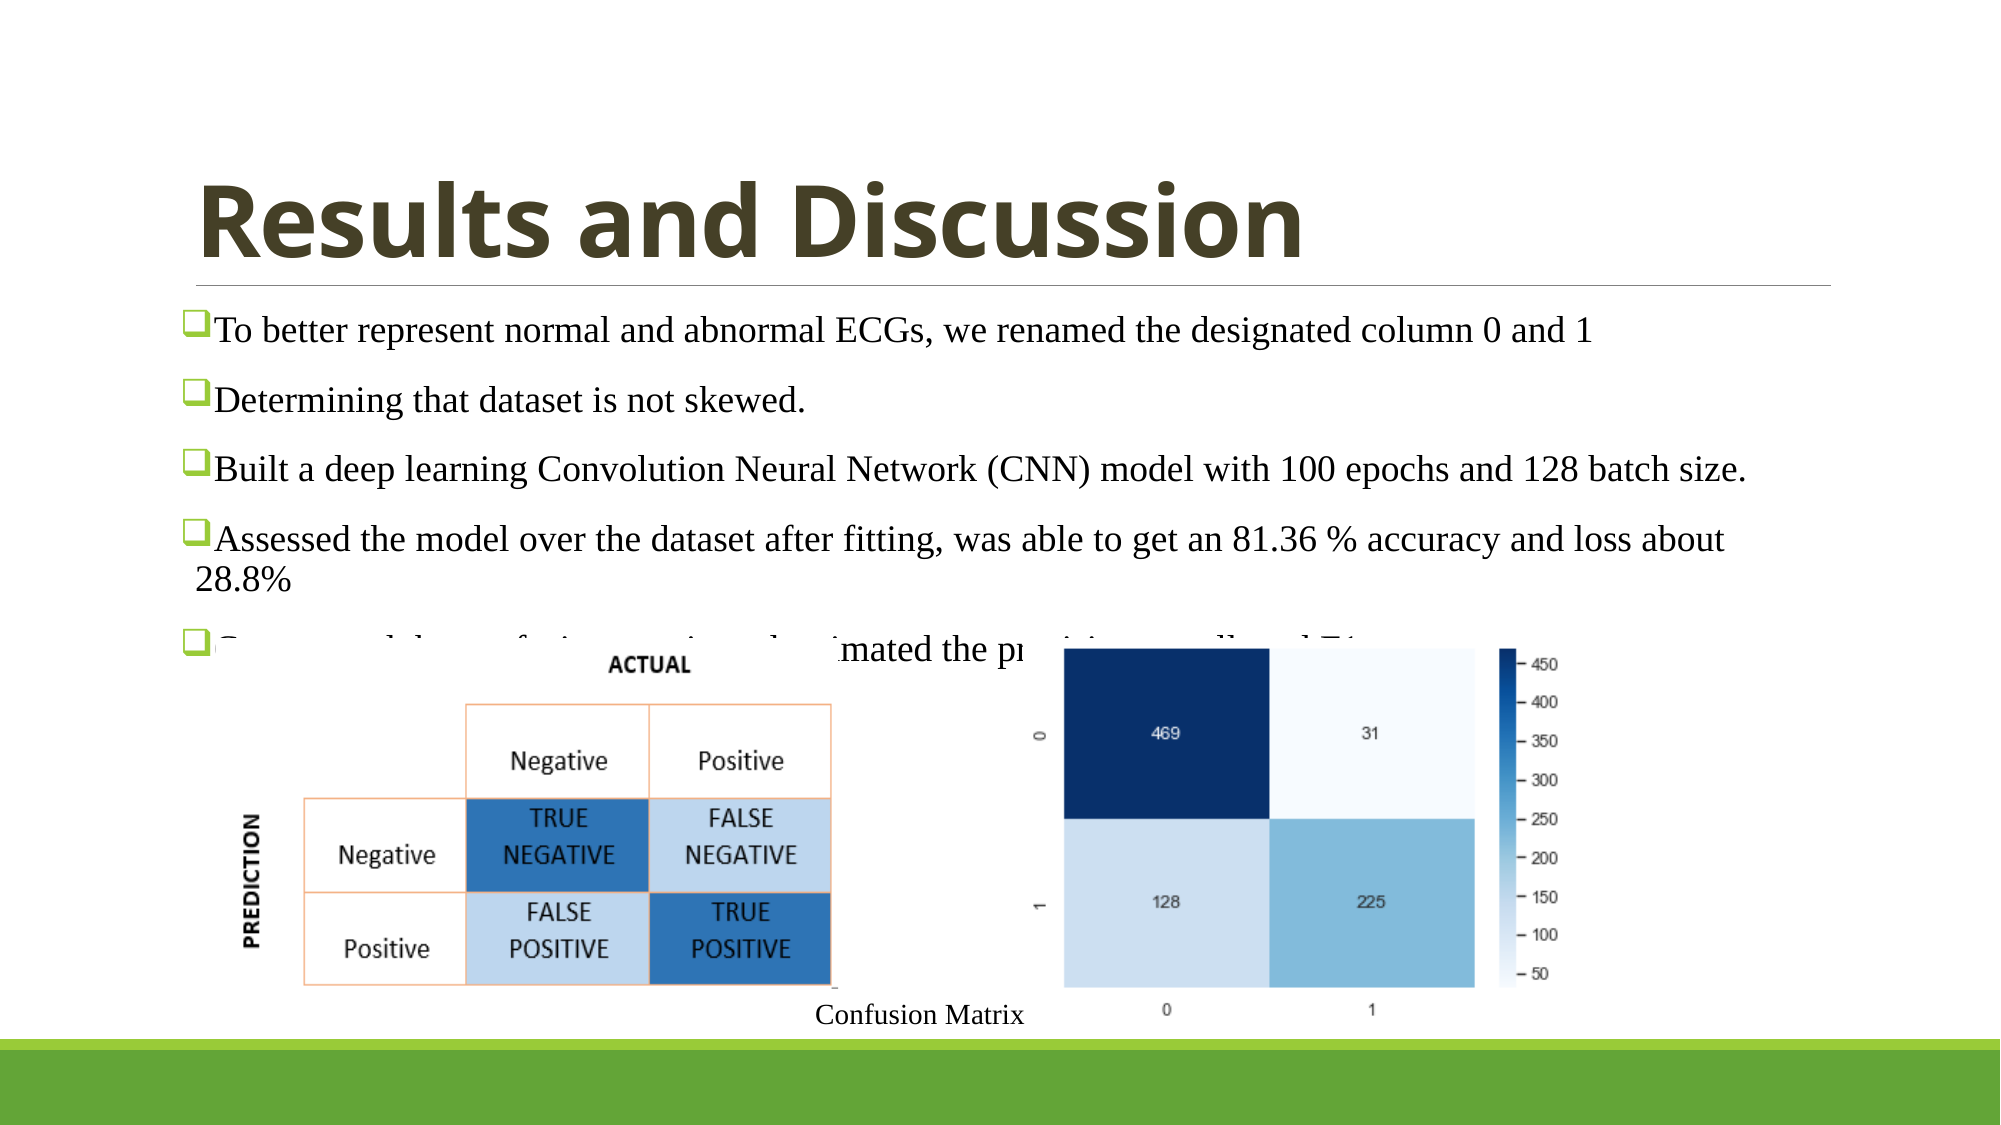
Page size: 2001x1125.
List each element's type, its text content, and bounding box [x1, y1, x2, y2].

picture [1022, 637, 1571, 1031]
title Results and Discussion [180, 47, 1830, 285]
list To better represent normal and abnormal ECGs, we renamed the designated column 0 and 1 Determining that dataset is not skewed. Built a deep learning Convolution Neural Network (CNN) model with 100 epochs and 128 batch size. Assessed the model over the dataset after fitting, was able to get an 81.36 % accuracy and loss about 28.8% Constructed the confusion matrix and estimated the precision, recall, and F1 score. [180, 302, 1830, 963]
picture [214, 637, 839, 990]
text_box Confusion Matrix [800, 987, 1024, 1038]
